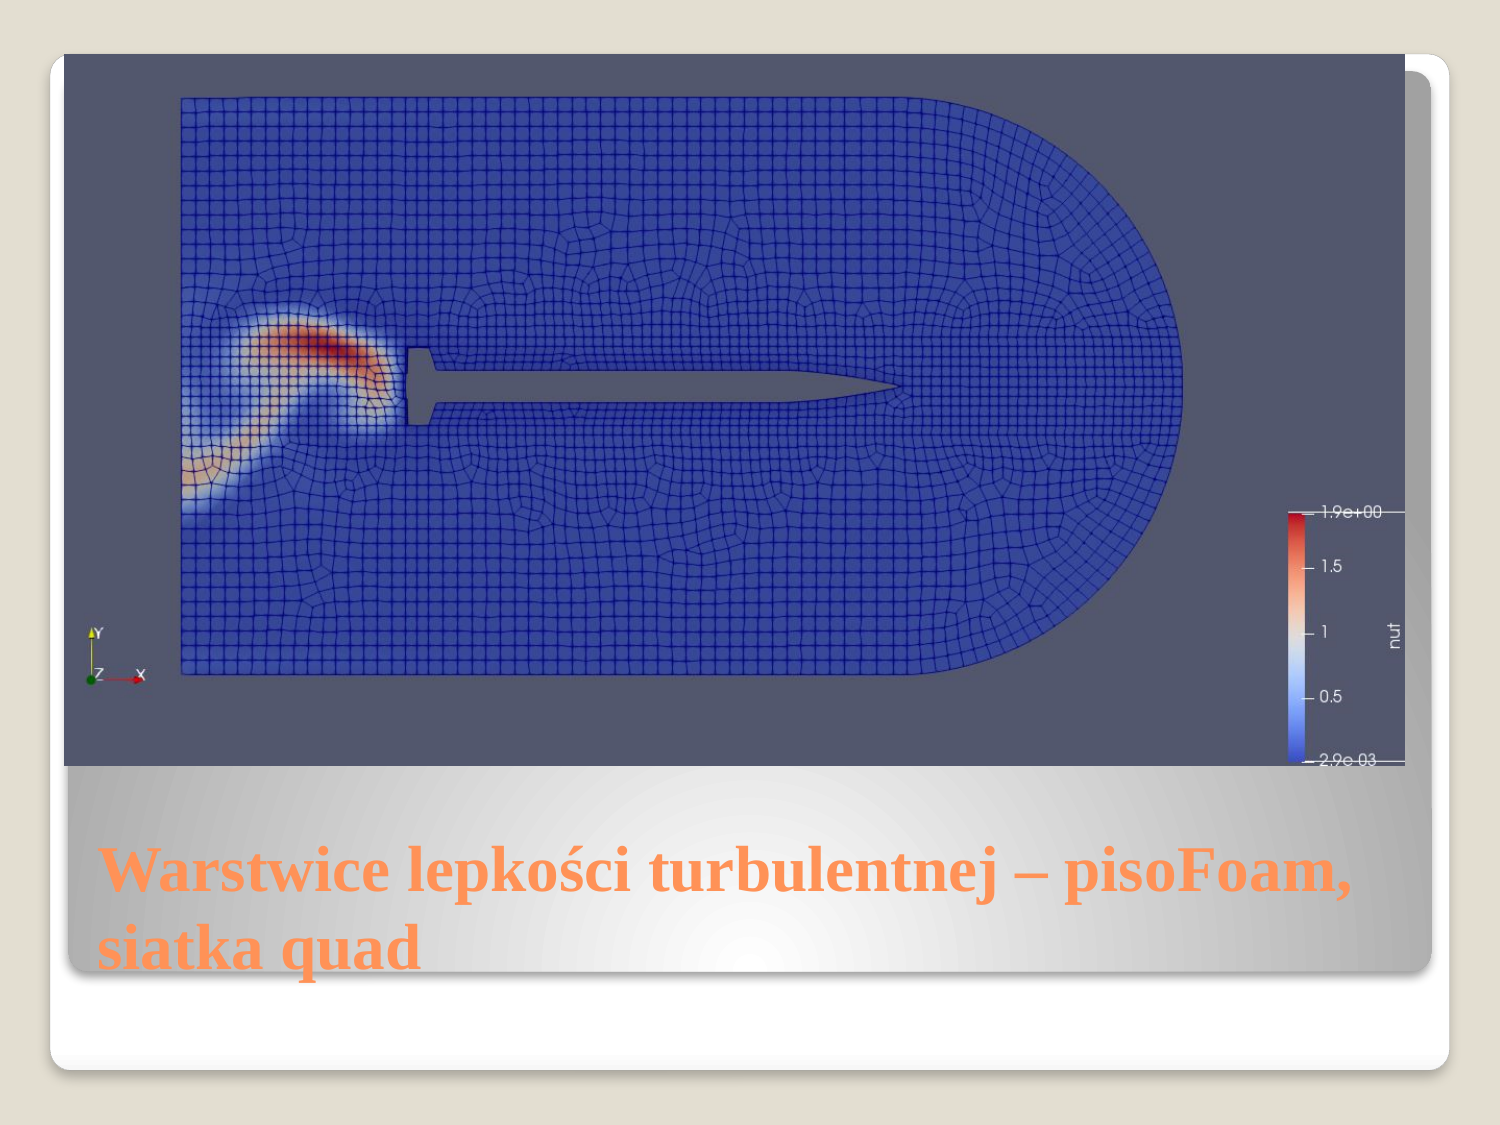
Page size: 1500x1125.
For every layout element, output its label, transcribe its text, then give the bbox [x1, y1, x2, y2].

title Warstwice lepkości turbulentnej – pisoFoam, siatka quad [82, 817, 1425, 990]
picture [64, 54, 1405, 767]
